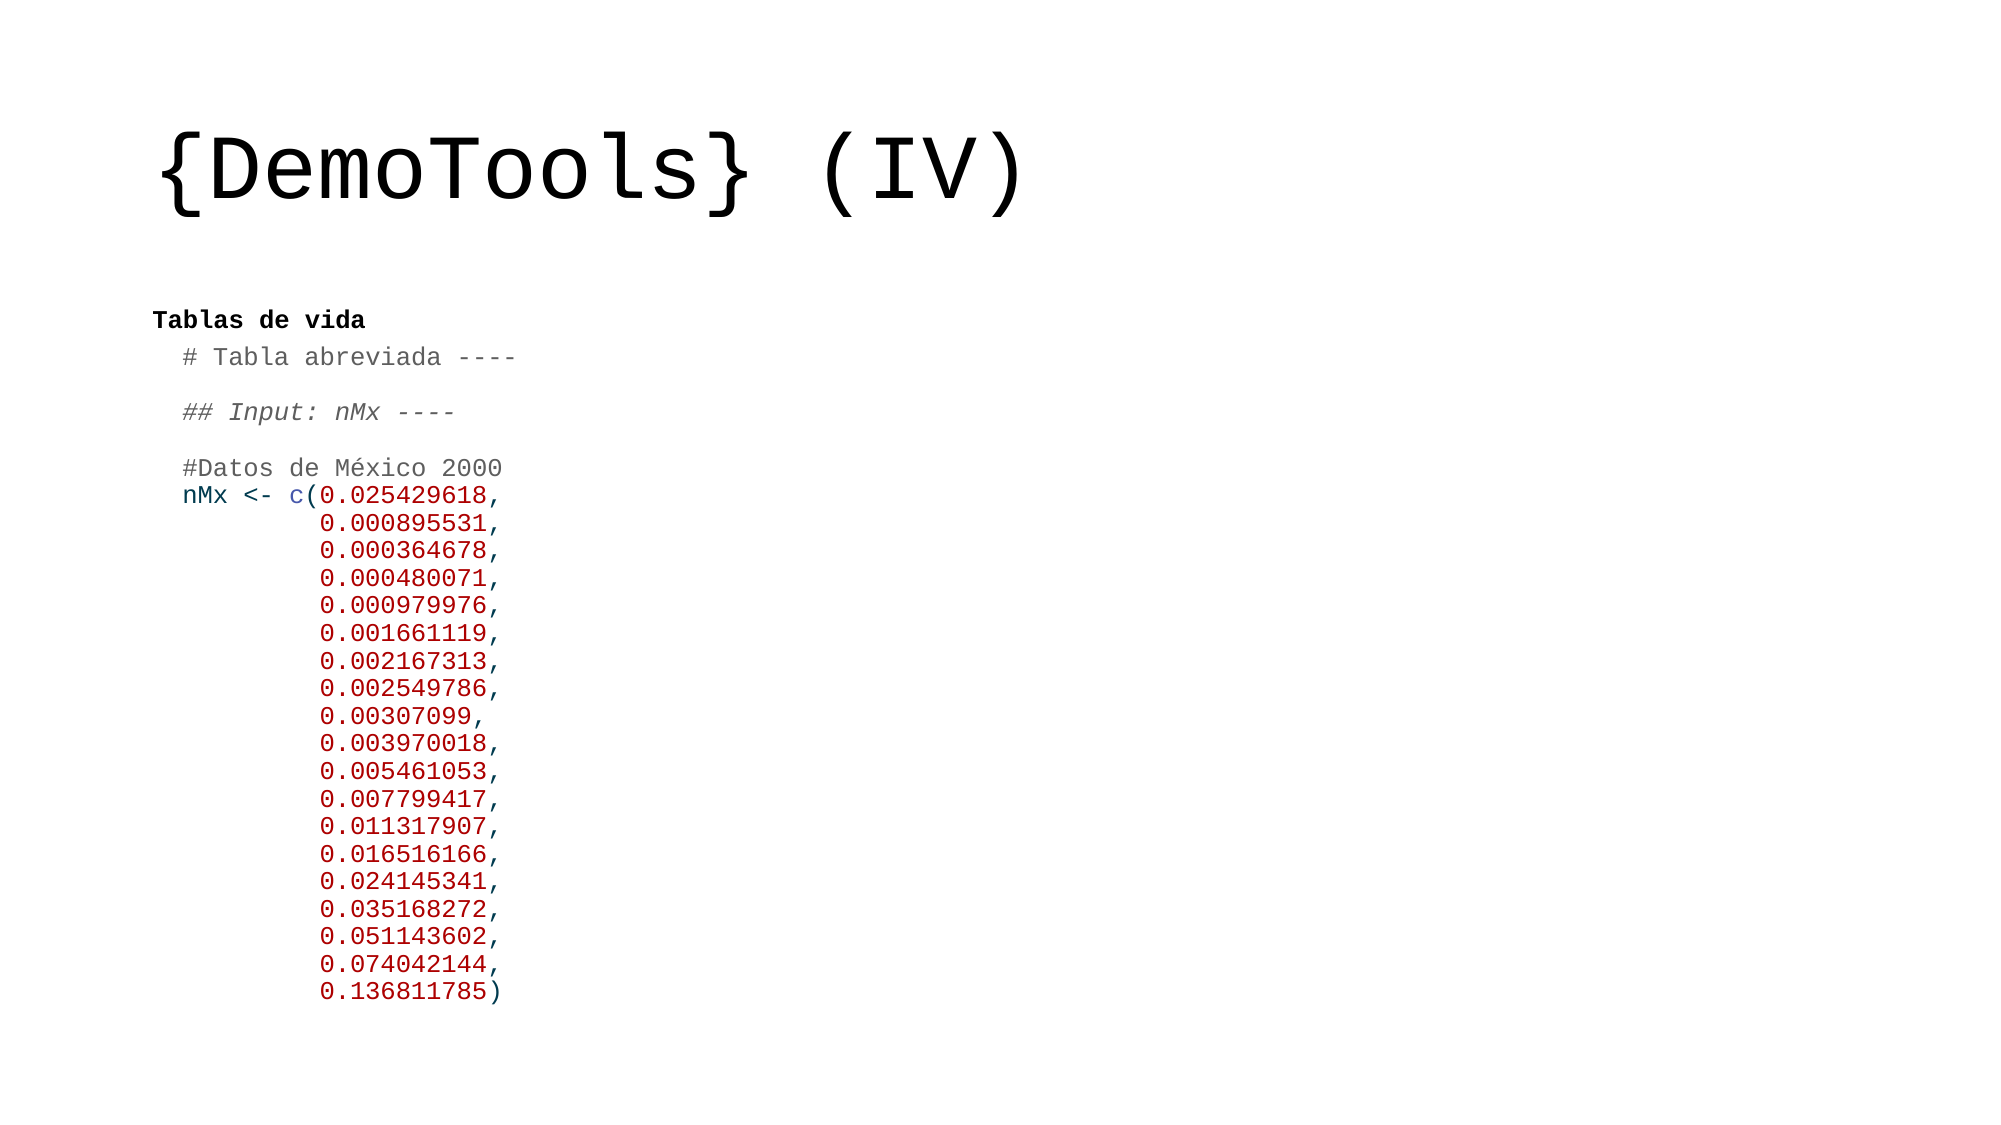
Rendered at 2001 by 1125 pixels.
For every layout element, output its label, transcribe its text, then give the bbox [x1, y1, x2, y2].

list Tablas de vida # Tabla abreviada ---- ## Input: nMx ---- #Datos de México 2000 nMx <- c(0.025429618, 0.000895531, 0.000364678, 0.000480071, 0.000979976, 0.001661119, 0.002167313, 0.002549786, 0.00307099, 0.003970018, 0.005461053, 0.007799417, 0.011317907, 0.016516166, 0.024145341, 0.035168272, 0.051143602, 0.074042144, 0.136811785) [137, 299, 1863, 1014]
title {DemoTools} (IV) [137, 59, 1863, 278]
